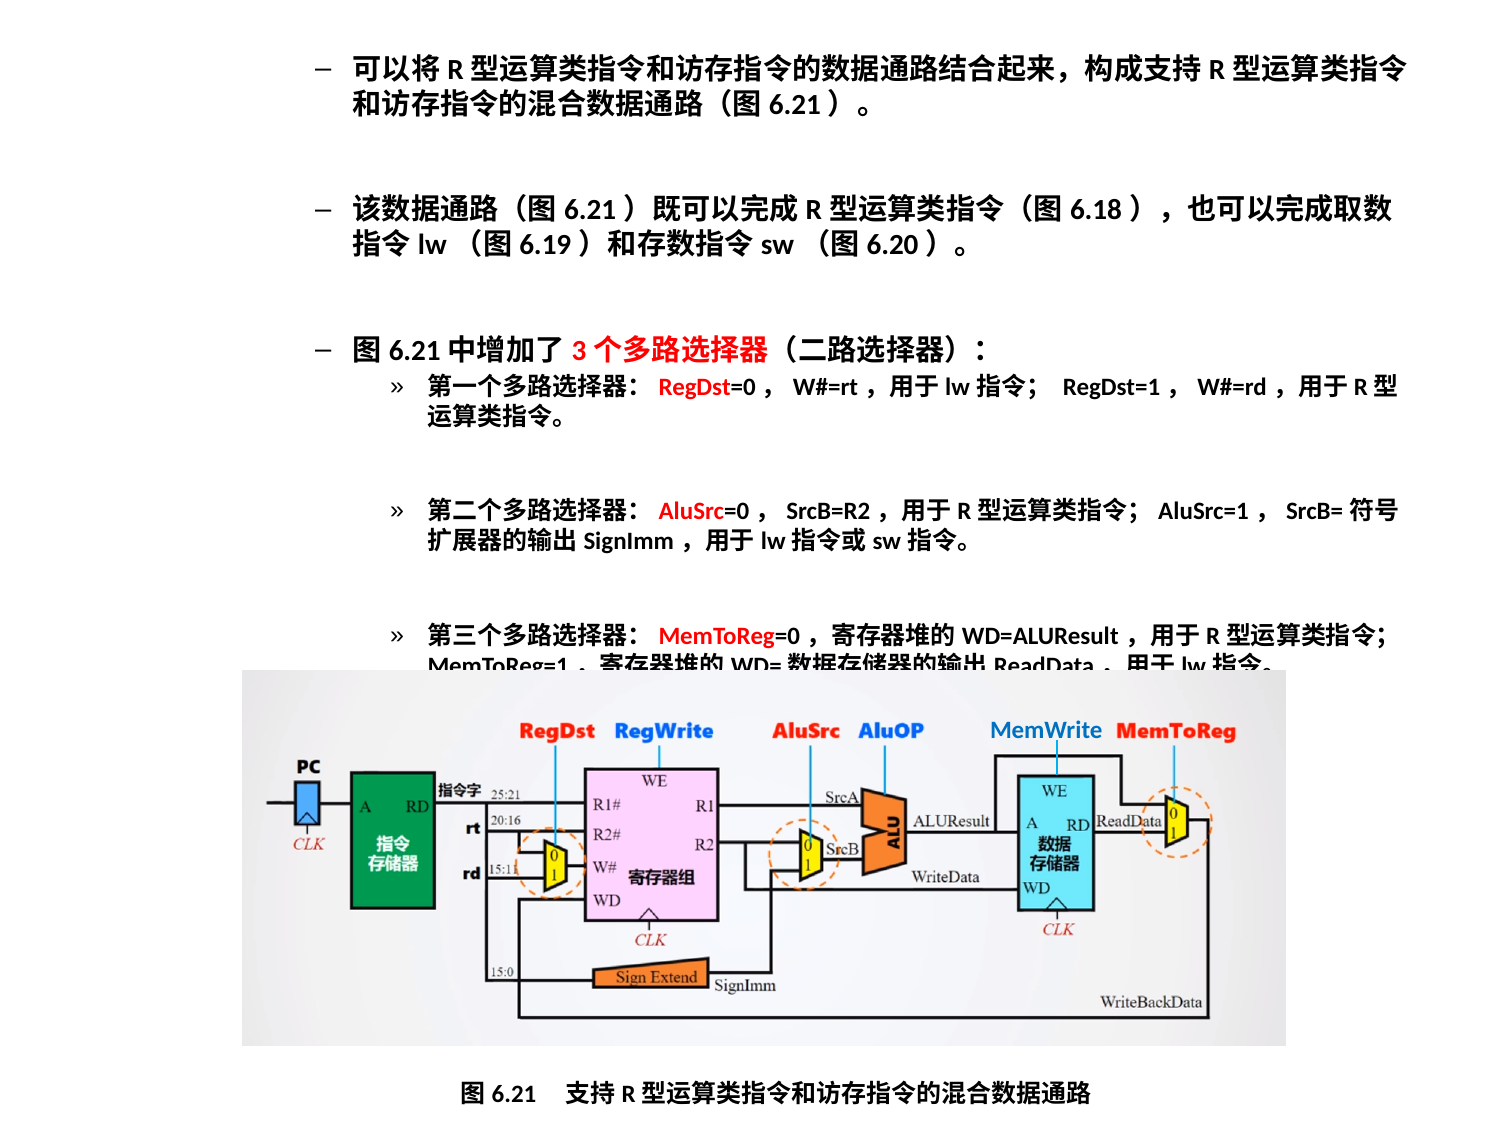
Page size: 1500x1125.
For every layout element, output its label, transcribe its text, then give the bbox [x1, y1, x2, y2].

list 可以将R型运算类指令和访存指令的数据通路结合起来，构成支持R型运算类指令和访存指令的混合数据通路（图6.21）。 该数据通路（图6.21）既可以完成R型运算类指令（图6.18），也可以完成取数指令lw（图6.19）和存数指令sw（图6.20）。 图6.21中增加了3个多路选择器（二路选择器）： 第一个多路选择器：RegDst=0，W#=rt，用于lw指令； RegDst=1，W#=rd，用于R型运算类指令。 第二个多路选择器：AluSrc=0，SrcB=R2，用于R型运算类指令；AluSrc=1，SrcB=符号扩展器的输出SignImm，用于lw指令或sw指令。 第三个多路选择器：MemToReg=0，寄存器堆的WD=ALUResult，用于R型运算类指令；MemToReg=1，寄存器堆的WD=数据存储器的输出ReadData，用于lw指令。 [75, 42, 1425, 786]
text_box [241, 670, 1287, 1117]
